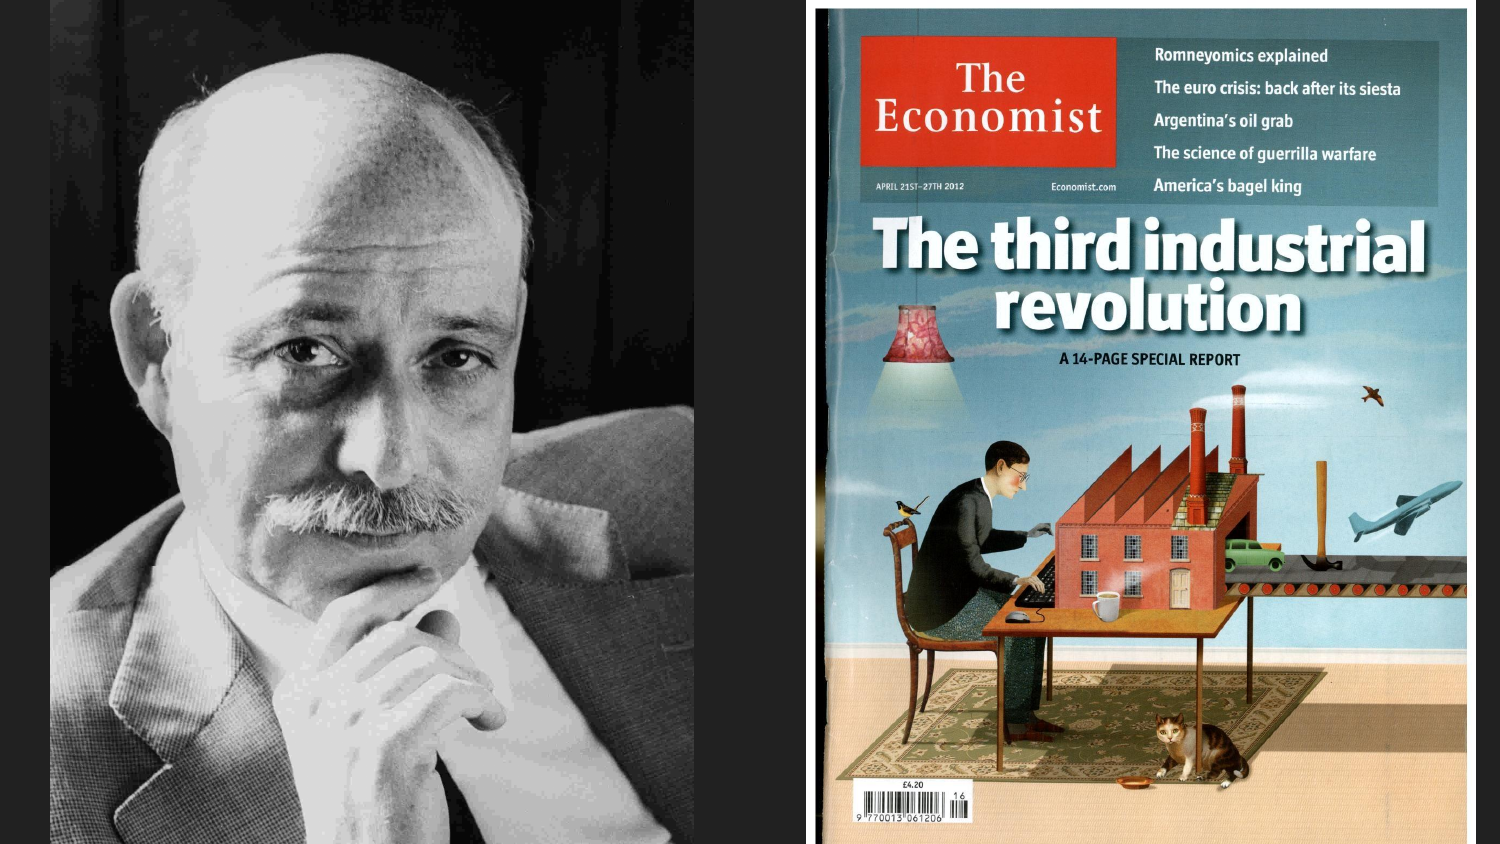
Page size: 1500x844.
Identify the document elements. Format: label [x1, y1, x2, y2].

picture [49, 0, 695, 844]
picture [806, 0, 1476, 844]
